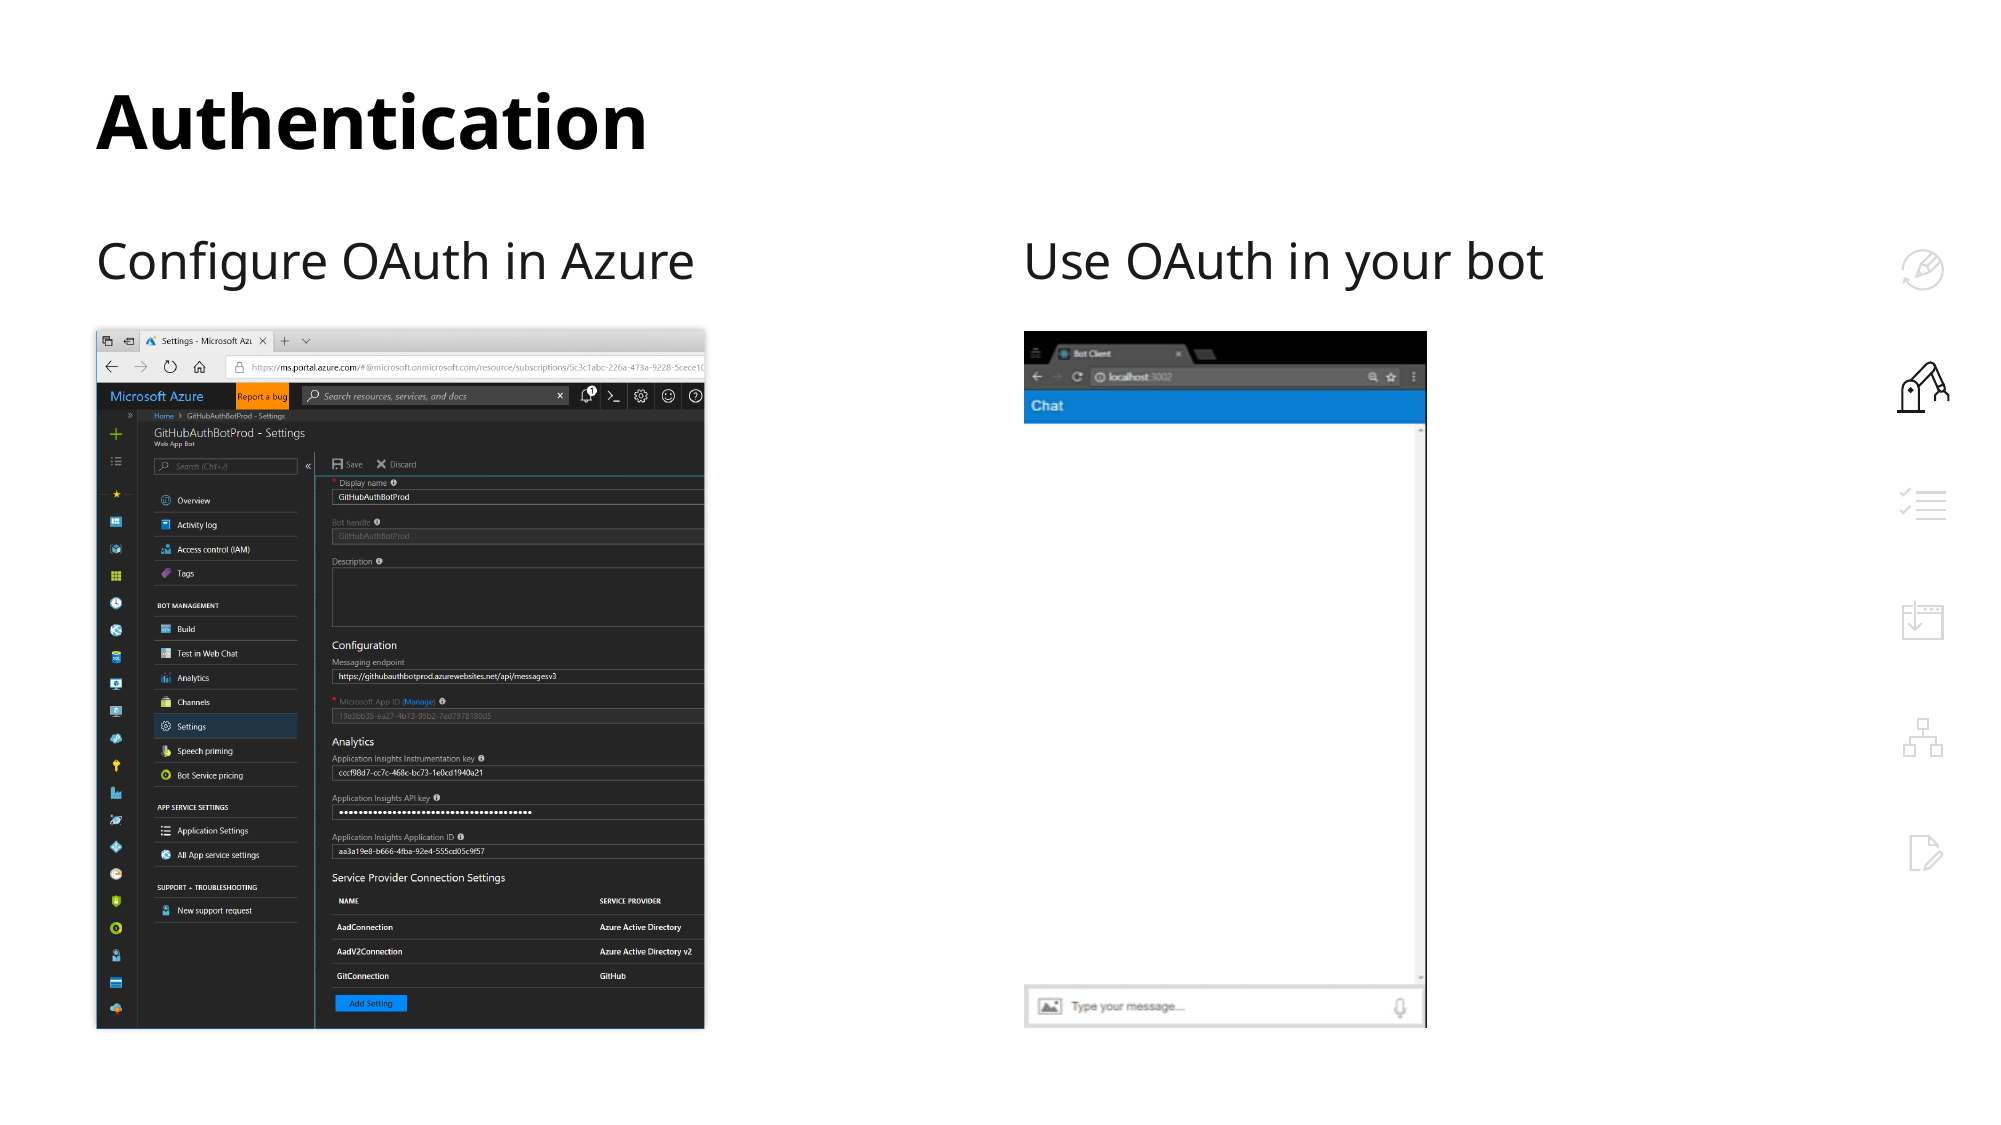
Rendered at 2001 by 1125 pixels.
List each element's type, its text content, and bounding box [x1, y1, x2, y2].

title Authentication [96, 75, 1904, 166]
picture [96, 330, 705, 1029]
text_box [1910, 836, 1943, 871]
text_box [1023, 330, 1428, 1029]
text_box Use OAuth in your bot [1023, 235, 1635, 290]
text_box [1900, 488, 1911, 496]
text_box [1903, 601, 1943, 640]
text_box [1902, 250, 1943, 290]
text_box [1904, 718, 1942, 756]
text_box Configure OAuth in Azure [96, 236, 756, 291]
text_box [1897, 362, 1949, 412]
text_box [1900, 505, 1911, 514]
